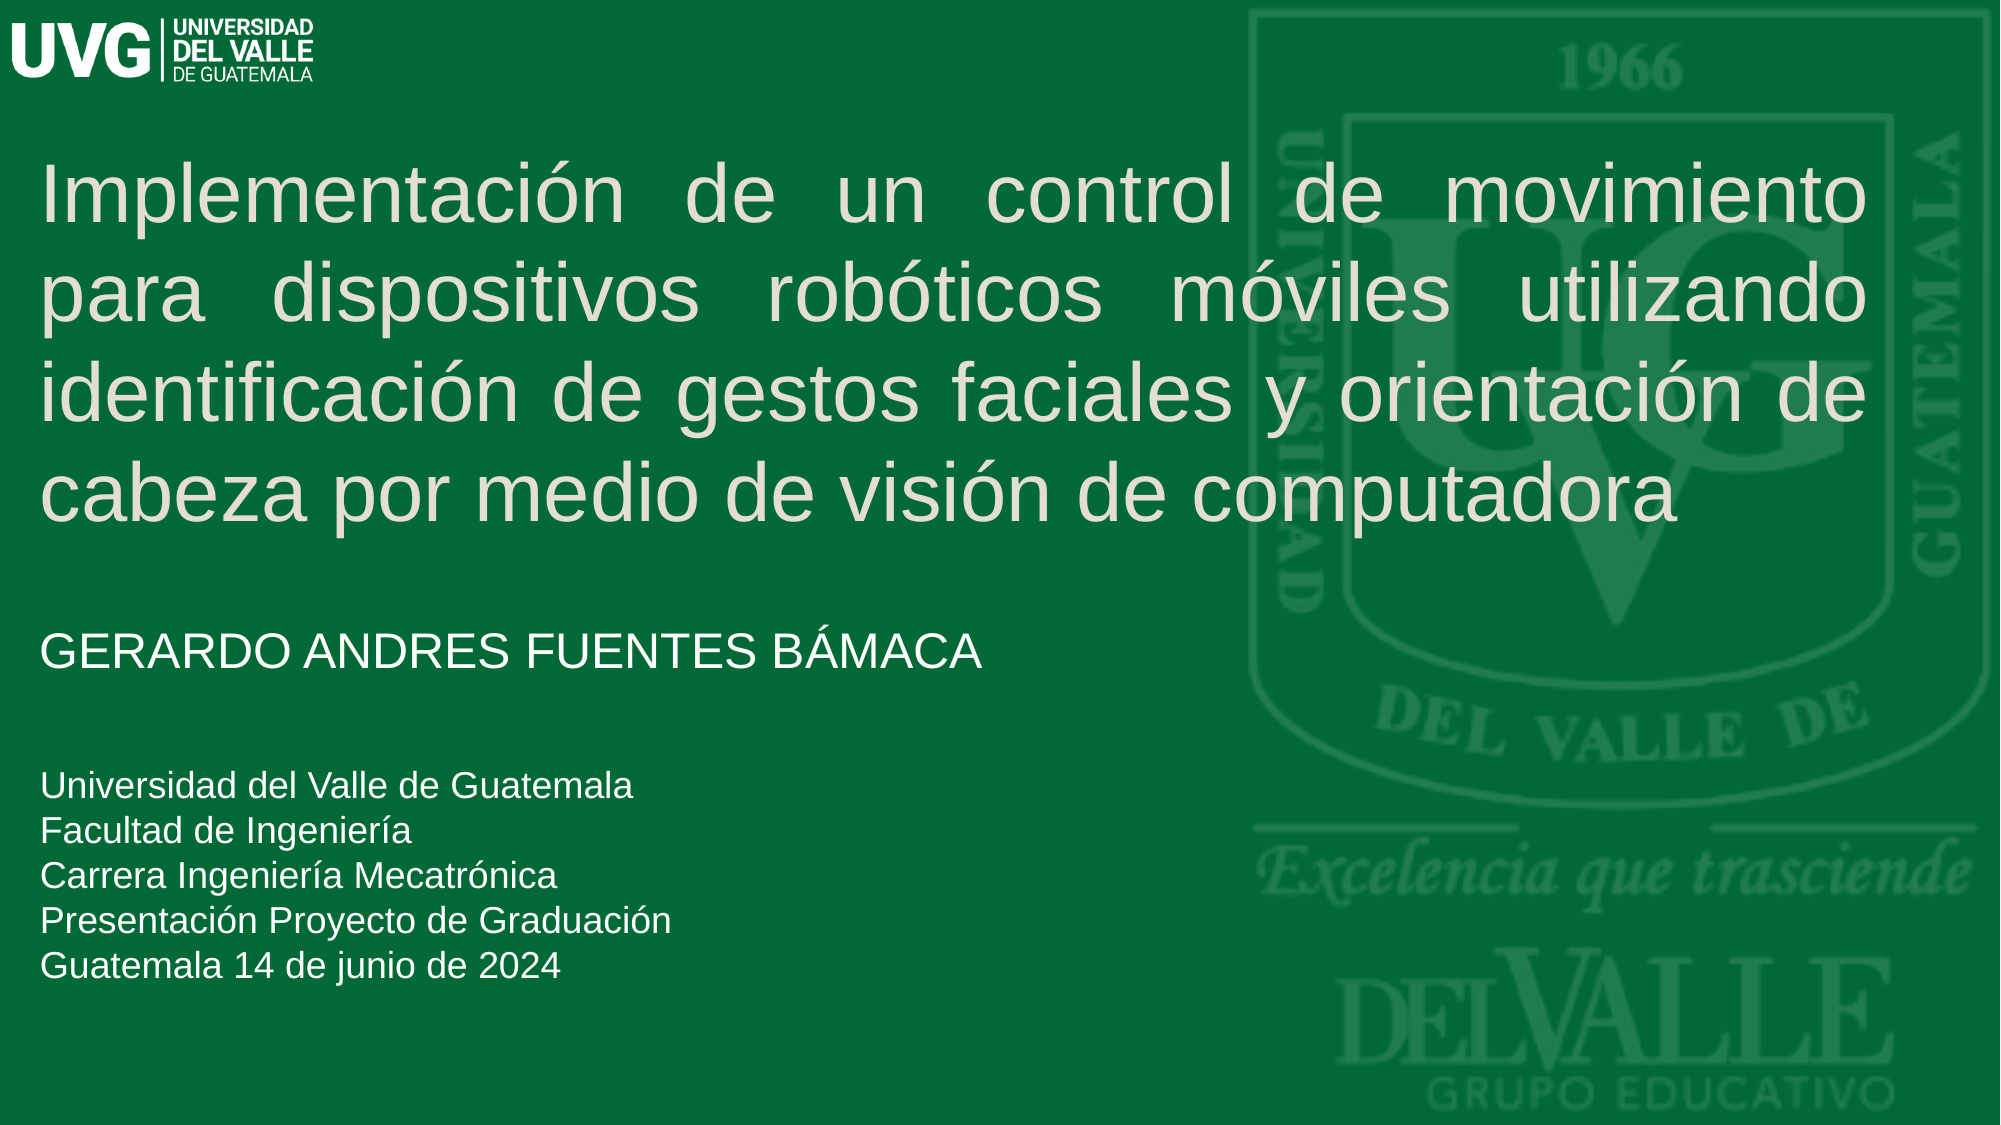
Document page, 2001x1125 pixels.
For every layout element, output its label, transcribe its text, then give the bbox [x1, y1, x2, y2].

subtitle GERARDO ANDRES FUENTES BÁMACA [24, 618, 1886, 699]
list Universidad del Valle de Guatemala Facultad de Ingeniería Carrera Ingeniería Mecatrónica Presentación Proyecto de Graduación Guatemala 14 de junio de 2024 [24, 716, 1425, 994]
title Implementación de un control de movimiento para dispositivos robóticos móviles utilizando identificación de gestos faciales y orientación de cabeza por medio de visión de computadora [24, 131, 1886, 368]
